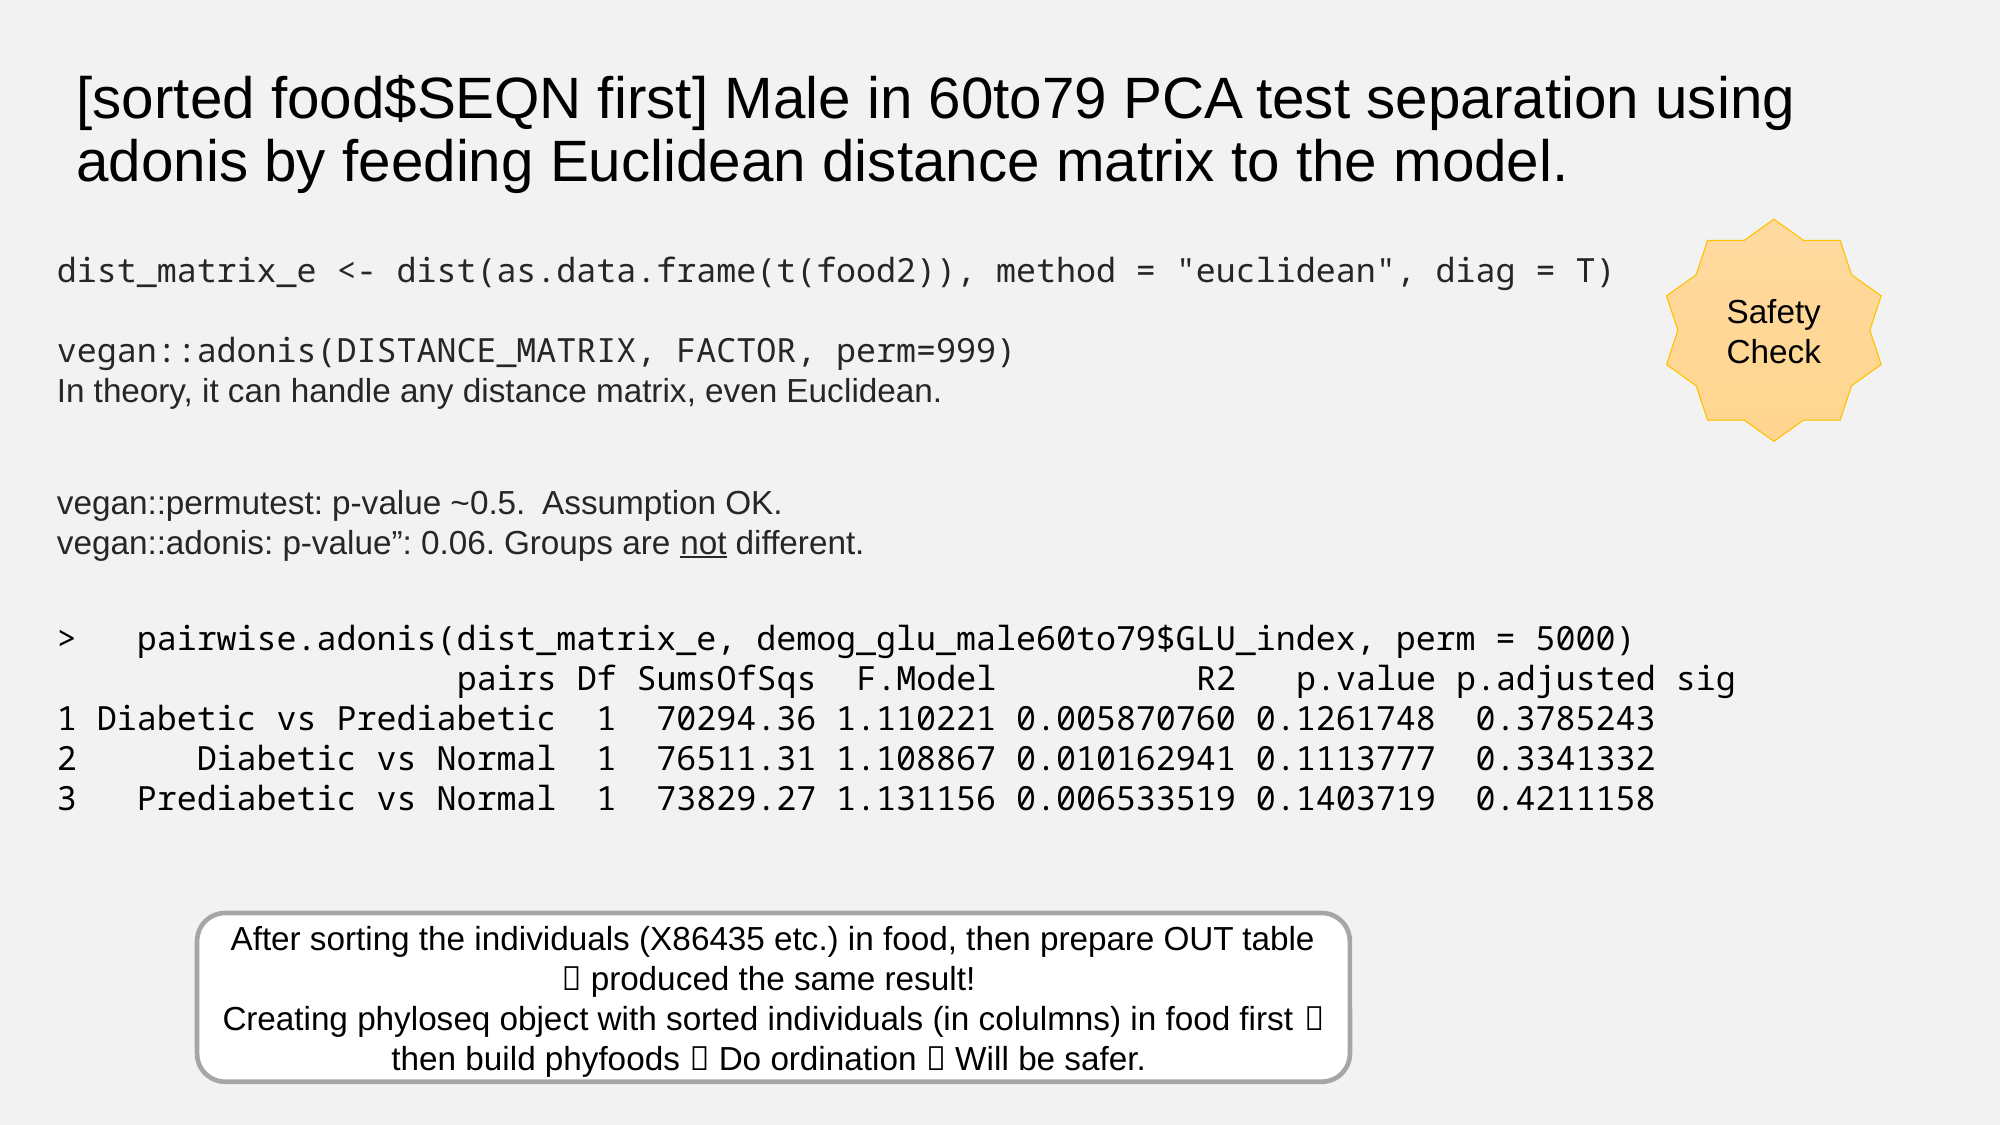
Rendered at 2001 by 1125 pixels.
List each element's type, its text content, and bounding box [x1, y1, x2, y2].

text_box After sorting the individuals (X86435 etc.) in food, then prepare OUT table  produced the same result! Creating phyloseq object with sorted individuals (in colulmns) in food first  then build phyfoods  Do ordination  Will be safer. [196, 911, 1351, 1083]
text_box Safety Check [1665, 218, 1882, 442]
text_box > pairwise.adonis(dist_matrix_e, demog_glu_male60to79$GLU_index, perm = 5000) pairs Df SumsOfSqs F.Model R2 p.value p.adjusted sig 1 Diabetic vs Prediabetic 1 70294.36 1.110221 0.005870760 0.1261748 0.3785243 2 Diabetic vs Normal 1 76511.31 1.108867 0.010162941 0.1113777 0.3341332 3 Prediabetic vs Normal 1 73829.27 1.131156 0.006533519 0.1403719 0.4211158 [42, 609, 1930, 825]
text_box vegan::permutest: p-value ~0.5. Assumption OK. vegan::adonis: p-value”: 0.06. Groups are not different. [42, 473, 925, 609]
text_box dist_matrix_e <- dist(as.data.frame(t(food2)), method = "euclidean", diag = T) vegan::adonis(DISTANCE_MATRIX, FACTOR, perm=999) In theory, it can handle any distance matrix, even Euclidean. [42, 241, 1706, 417]
title [sorted food$SEQN first] Male in 60to79 PCA test separation using adonis by feeding Euclidean distance matrix to the model. [61, 43, 1950, 220]
